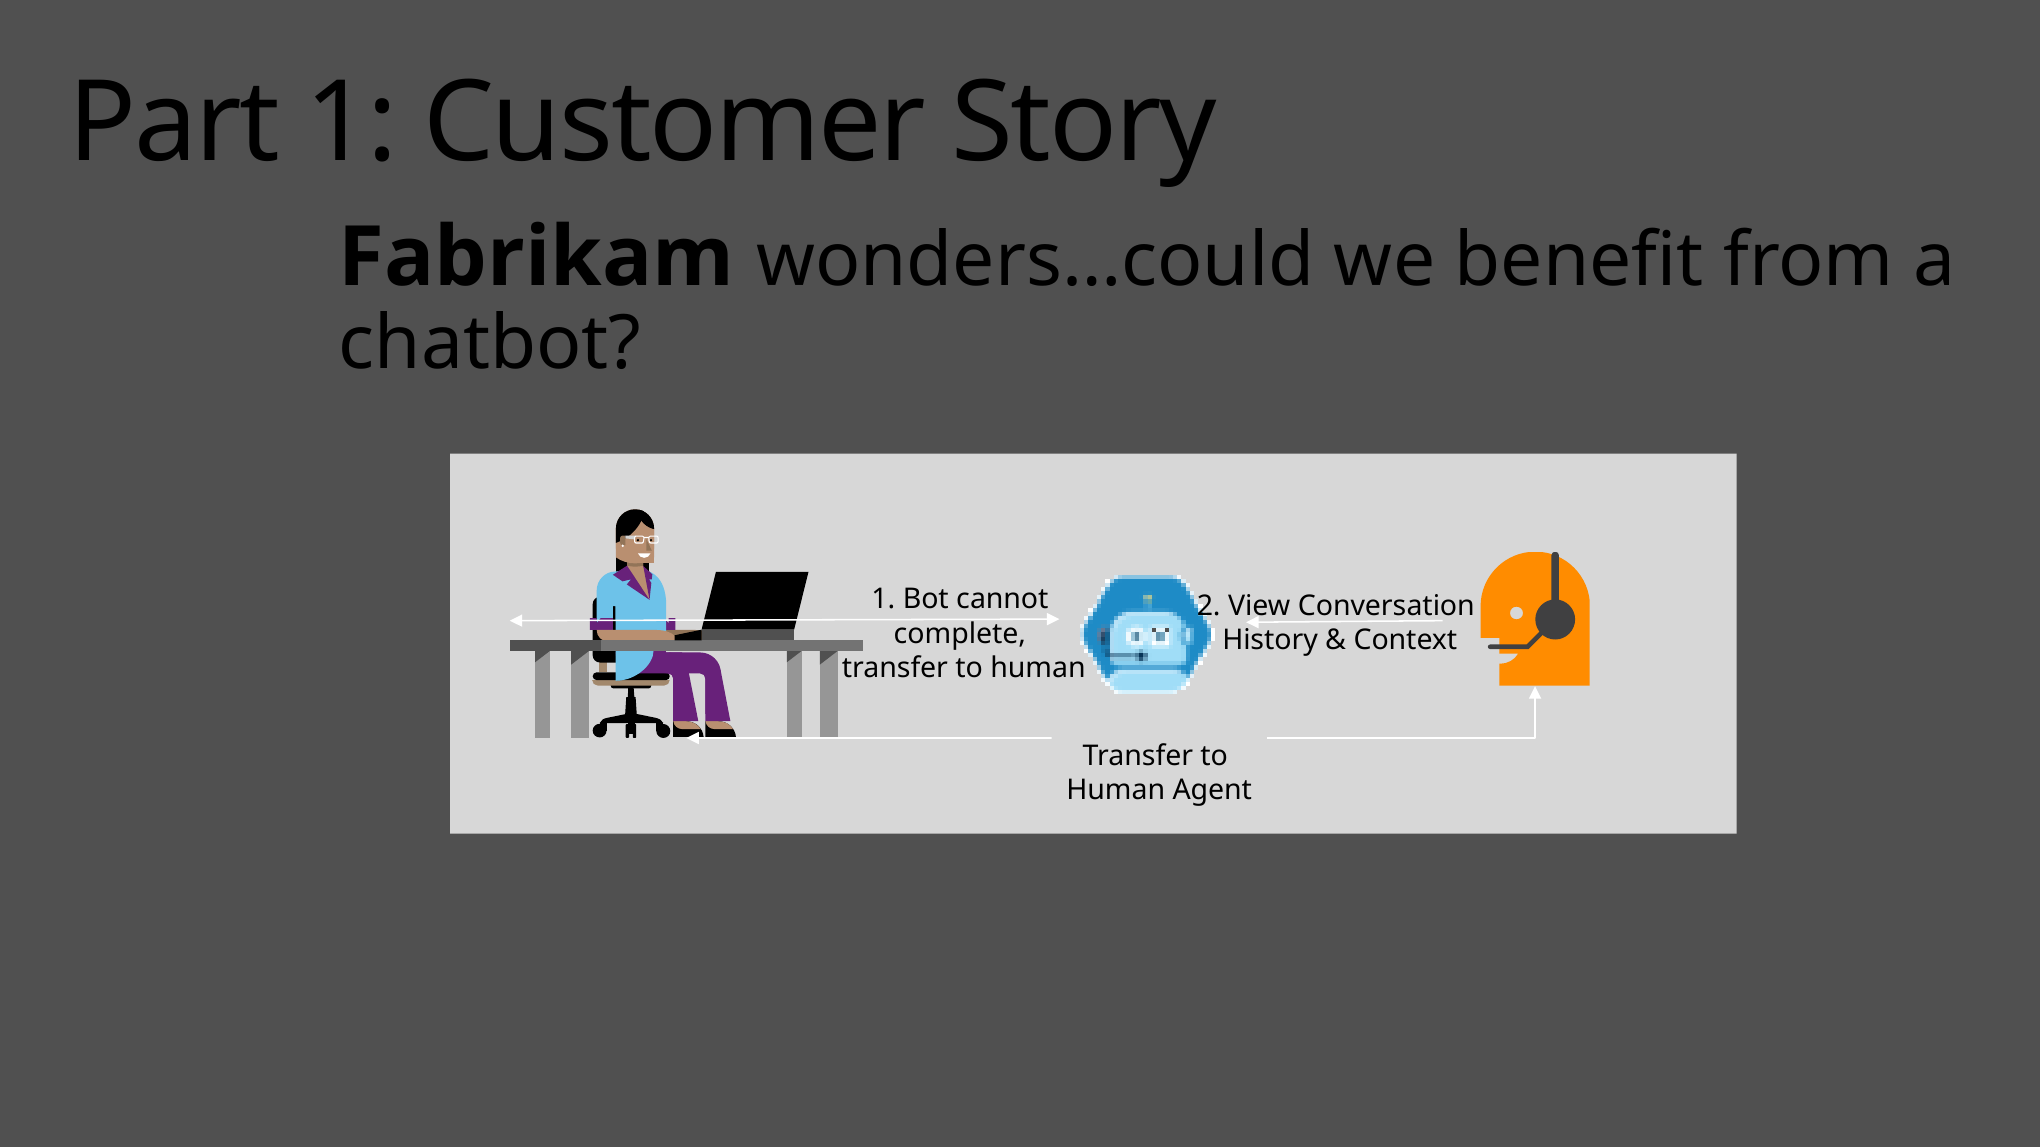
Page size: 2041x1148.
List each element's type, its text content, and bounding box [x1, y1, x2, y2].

list Fabrikam wonders…could we benefit from a chatbot? [315, 198, 1996, 402]
title Part 1: Customer Story [45, 48, 1996, 200]
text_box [449, 453, 1737, 834]
